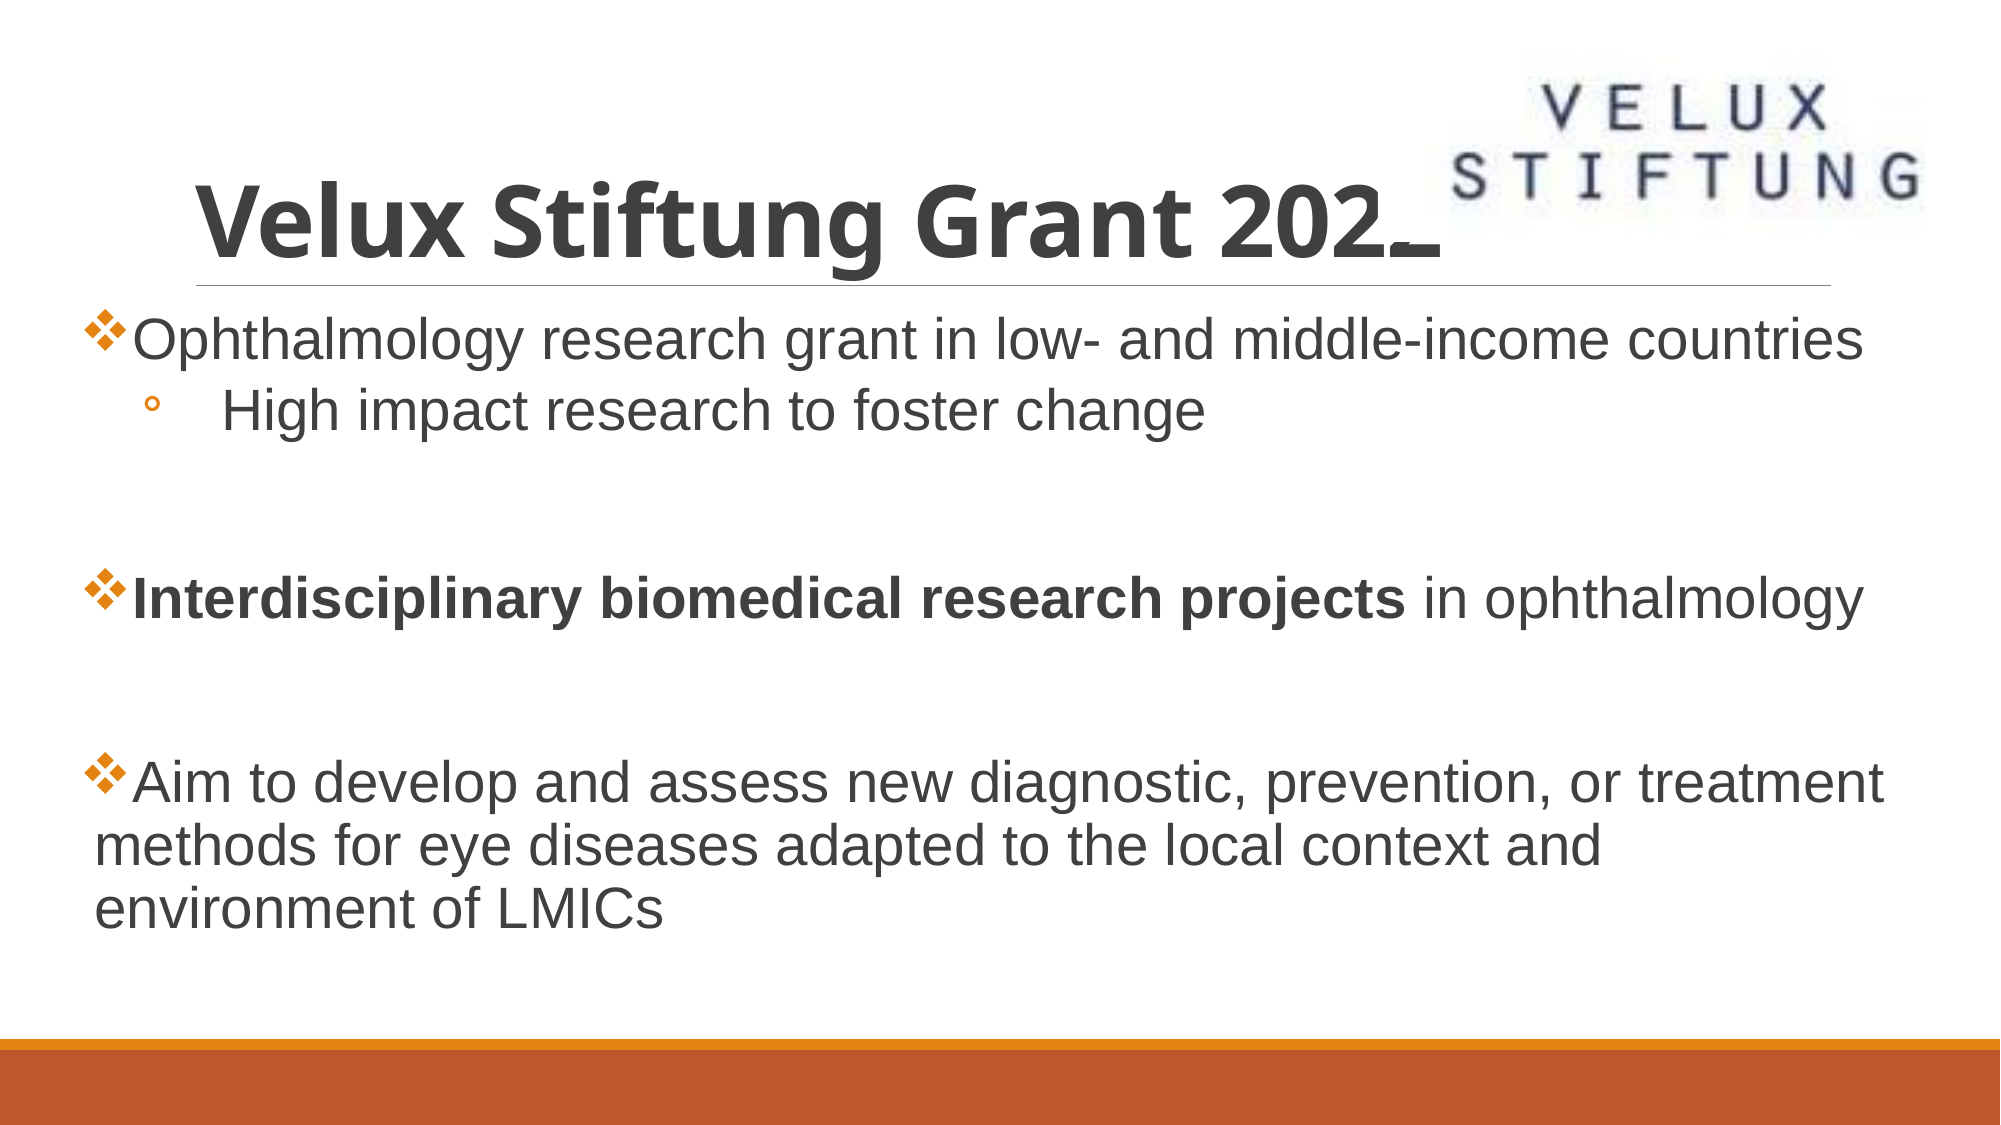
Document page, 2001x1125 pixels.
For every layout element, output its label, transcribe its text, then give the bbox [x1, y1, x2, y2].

list Ophthalmology research grant in low- and middle-income countries High impact research to foster change Interdisciplinary biomedical research projects in ophthalmology Aim to develop and assess new diagnostic, prevention, or treatment methods for eye diseases adapted to the local context and environment of LMICs [79, 301, 1933, 1020]
picture [1377, 33, 2000, 243]
title Velux Stiftung Grant 2022 [180, 47, 1830, 285]
